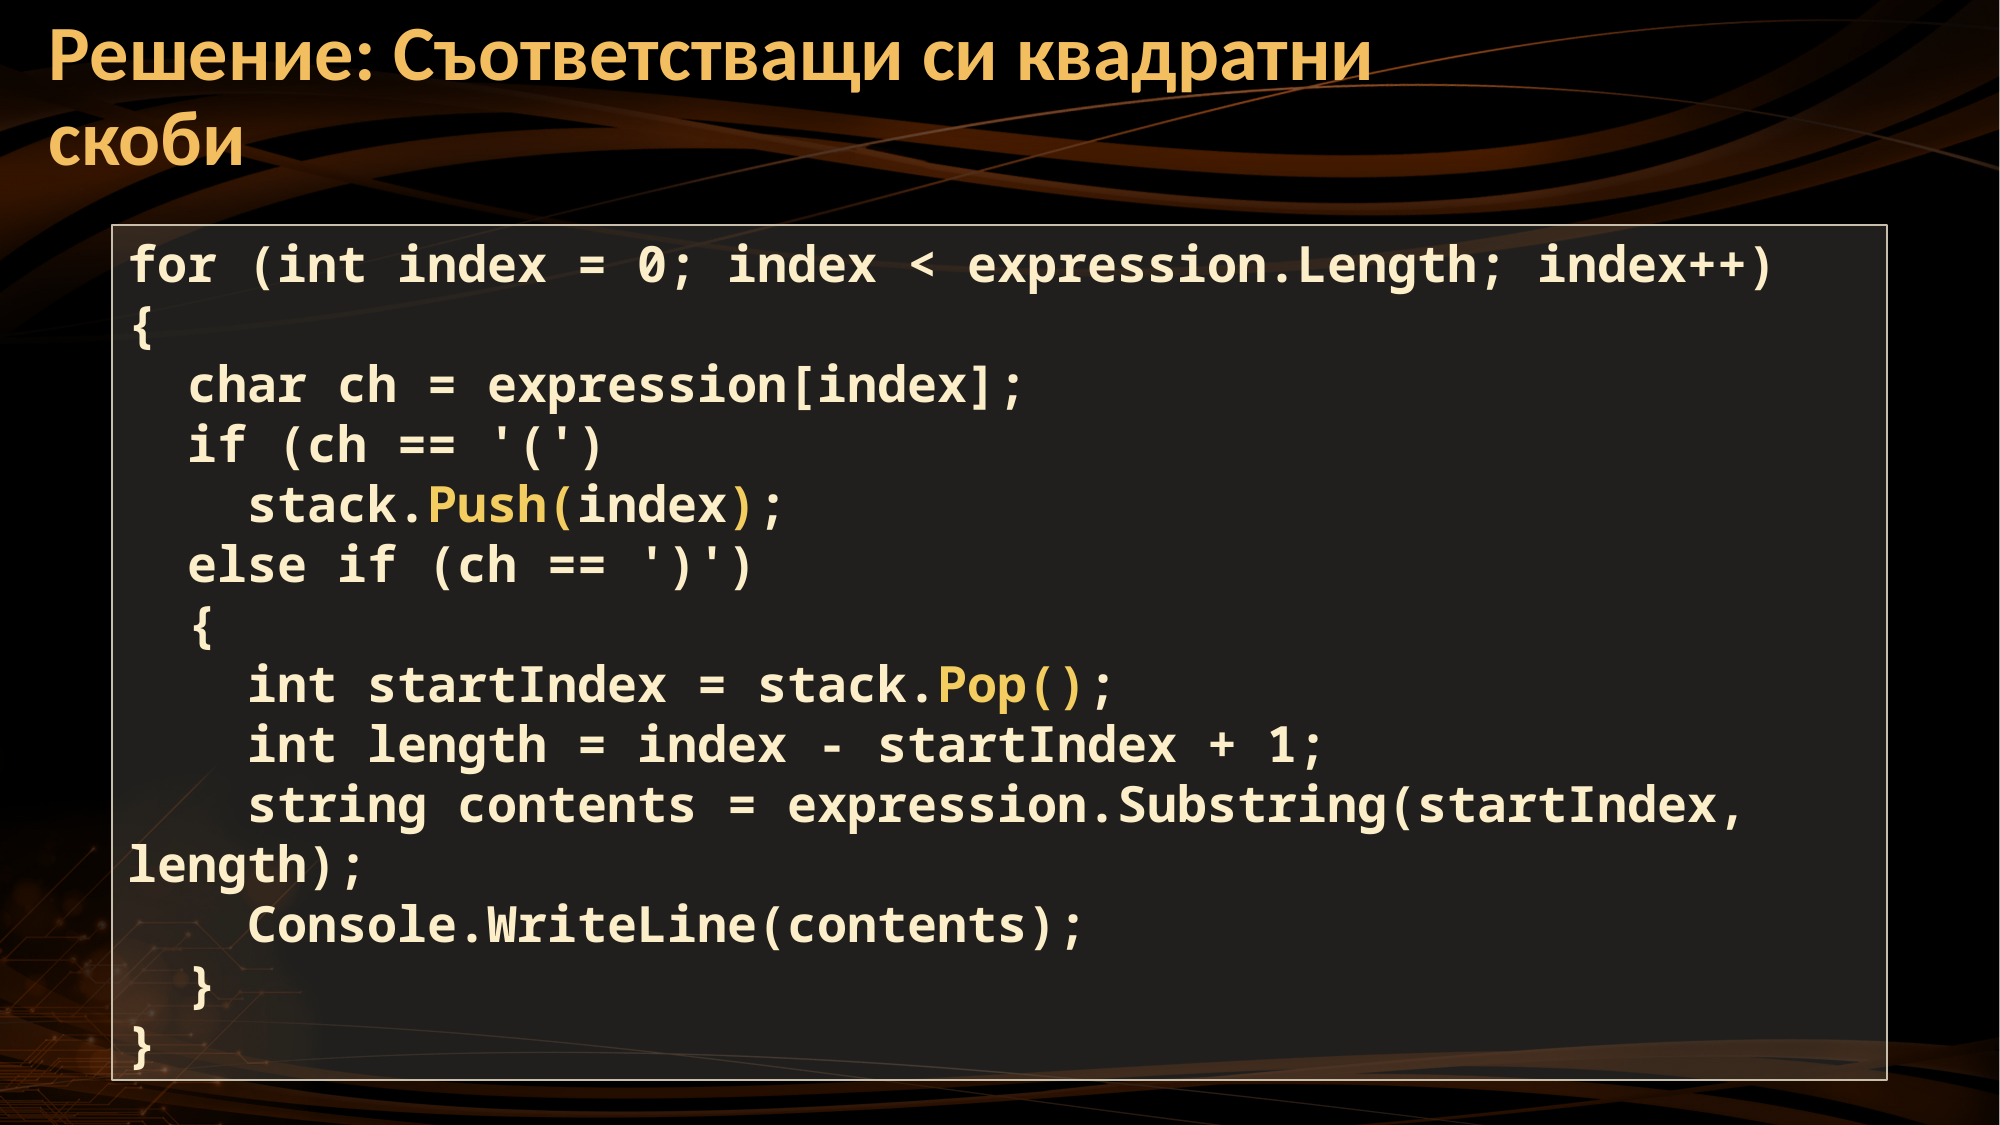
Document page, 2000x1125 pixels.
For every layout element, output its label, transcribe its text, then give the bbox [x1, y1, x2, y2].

picture [0, 0, 2000, 1125]
text_box for (int index = 0; index < expression.Length; index++) { char ch = expression[index]; if (ch == '(') stack.Push(index); else if (ch == ')') { int startIndex = stack.Pop(); int length = index - startIndex + 1; string contents = expression.Substring(startIndex, length); Console.WriteLine(contents); } } [112, 224, 1888, 1080]
title Решение: Съответстващи си квадратни скоби [30, 6, 1602, 189]
